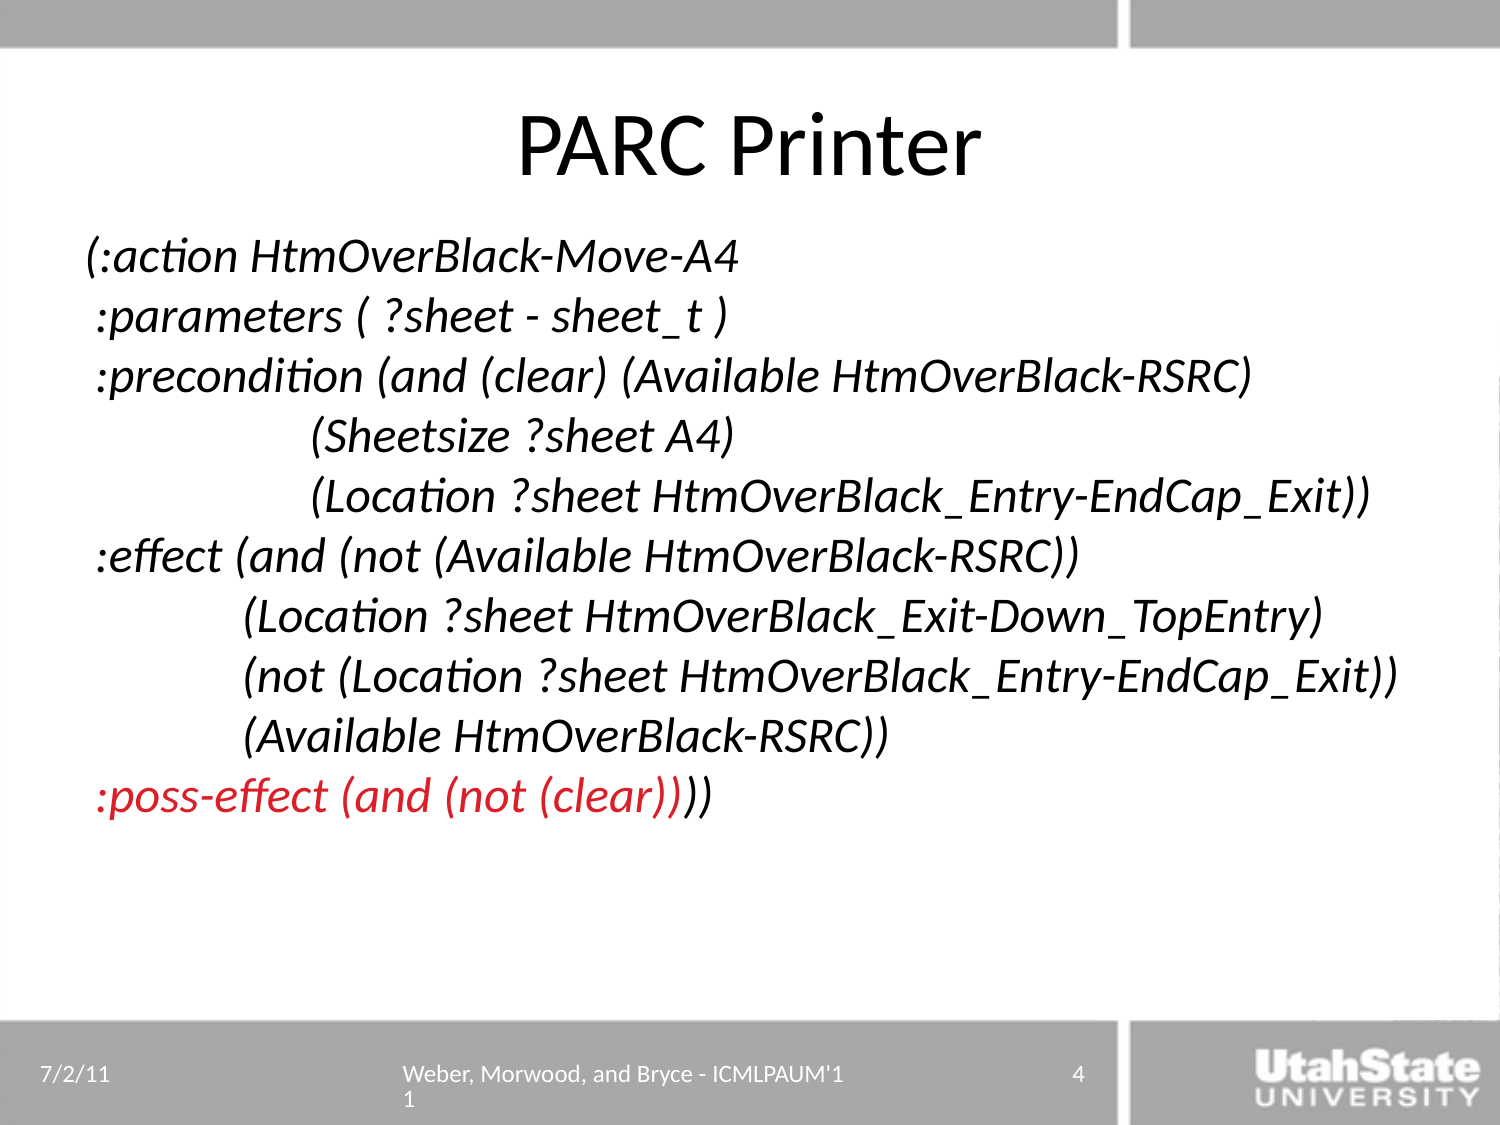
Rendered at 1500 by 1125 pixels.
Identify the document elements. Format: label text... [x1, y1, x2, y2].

picture [0, 0, 1500, 1125]
footer Weber, Morwood, and Bryce - ICMLPAUM'11 [387, 1042, 863, 1103]
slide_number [24, 1042, 375, 1103]
title PARC Printer [24, 45, 1475, 233]
slide_number 4 [875, 1042, 1100, 1103]
text_box (:action HtmOverBlack-Move-A4 :parameters ( ?sheet - sheet_t ) :precondition (and (clear) (Available HtmOverBlack-RSRC) (Sheetsize ?sheet A4) (Location ?sheet HtmOverBlack_Entry-EndCap_Exit)) :effect (and (not (Available HtmOverBlack-RSRC)) (Location ?sheet HtmOverBlack_Exit-Down_TopEntry) (not (Location ?sheet HtmOverBlack_Entry-EndCap_Exit)) (Available HtmOverBlack-RSRC)) :poss-effect (and (not (clear)))) [69, 215, 1475, 830]
